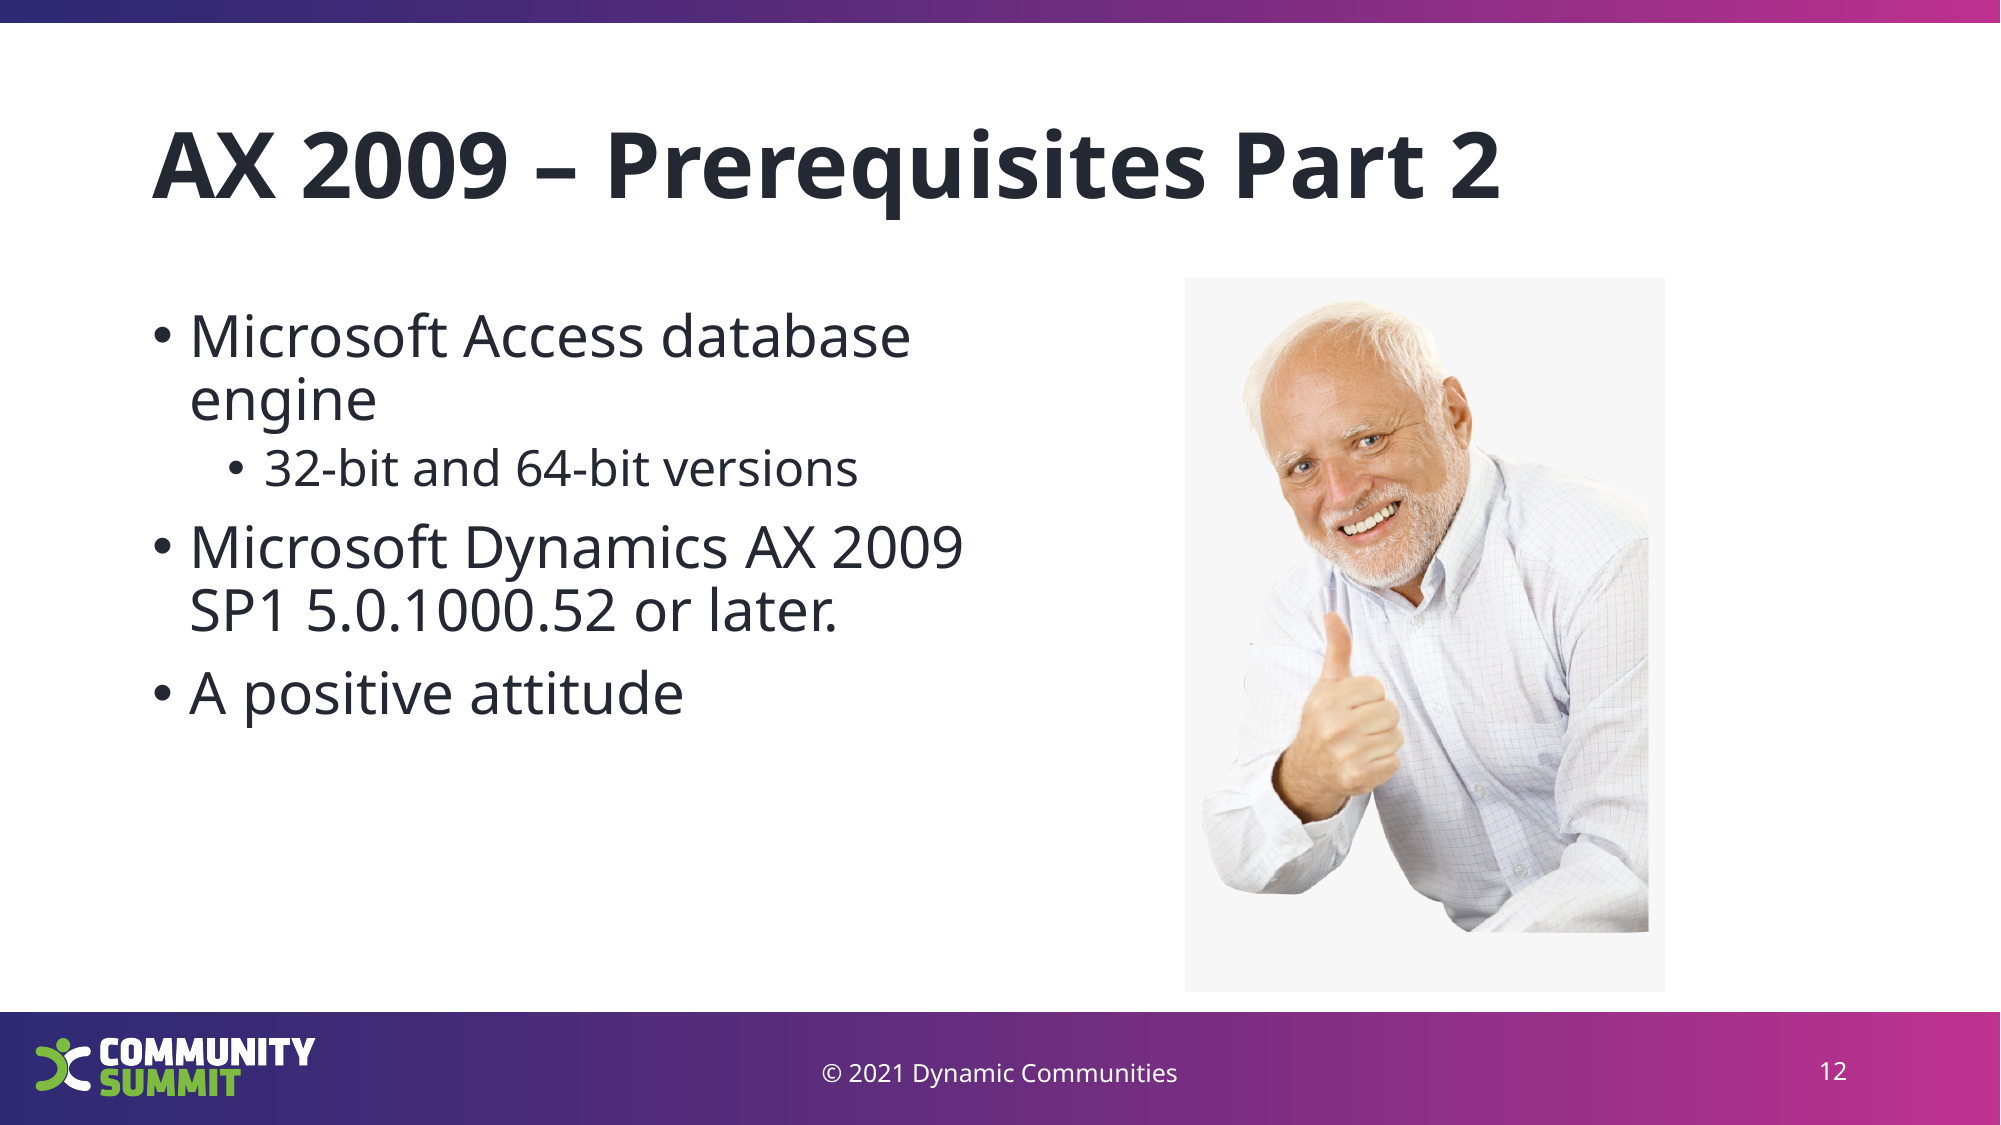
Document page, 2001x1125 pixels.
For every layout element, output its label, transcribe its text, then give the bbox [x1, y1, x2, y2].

picture [0, 0, 2000, 23]
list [1184, 277, 1665, 992]
title AX 2009 – Prerequisites Part 2 [137, 59, 1863, 278]
picture [0, 1012, 2000, 1125]
list Microsoft Access database engine 32-bit and 64-bit versions Microsoft Dynamics AX 2009 SP1 5.0.1000.52 or later. A positive attitude [137, 299, 988, 1014]
slide_number 12 [1412, 1042, 1863, 1103]
footer © 2021 Dynamic Communities [662, 1042, 1338, 1103]
